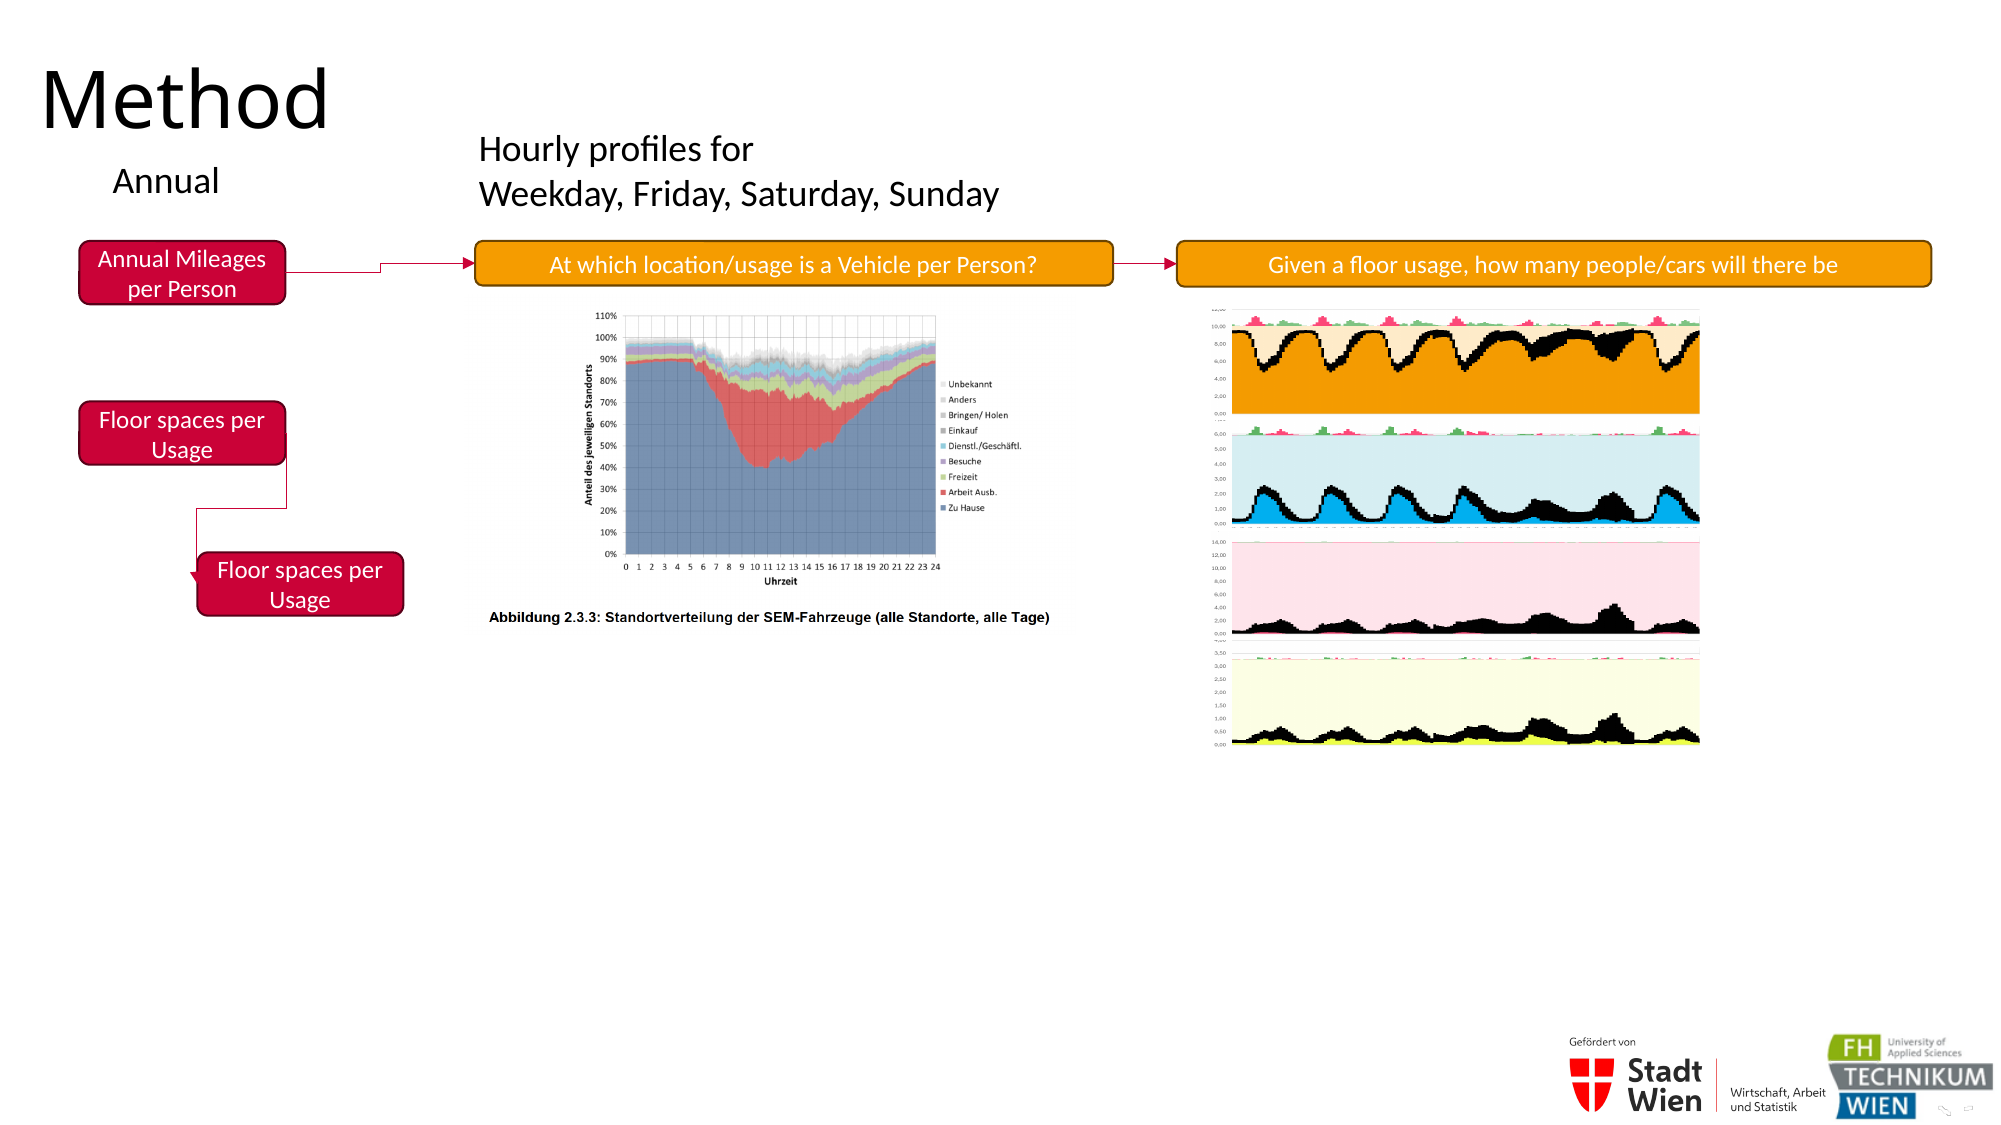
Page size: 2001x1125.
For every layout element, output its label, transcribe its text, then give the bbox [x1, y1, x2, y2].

text_box Floor spaces per Usage [78, 400, 287, 466]
text_box Floor spaces per Usage [196, 551, 405, 617]
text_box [285, 263, 476, 273]
title Method [39, 52, 1954, 155]
picture [463, 294, 1076, 635]
text_box Annual [97, 148, 367, 208]
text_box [1211, 309, 1700, 748]
text_box Hourly profiles for Weekday, Friday, Saturday, Sunday [464, 116, 1470, 222]
text_box Given a floor usage, how many people/cars will there be [1175, 239, 1933, 288]
picture [1563, 1030, 1999, 1124]
text_box Annual Mileages per Person [78, 239, 287, 306]
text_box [197, 433, 286, 584]
text_box At which location/usage is a Vehicle per Person? [474, 239, 1115, 287]
